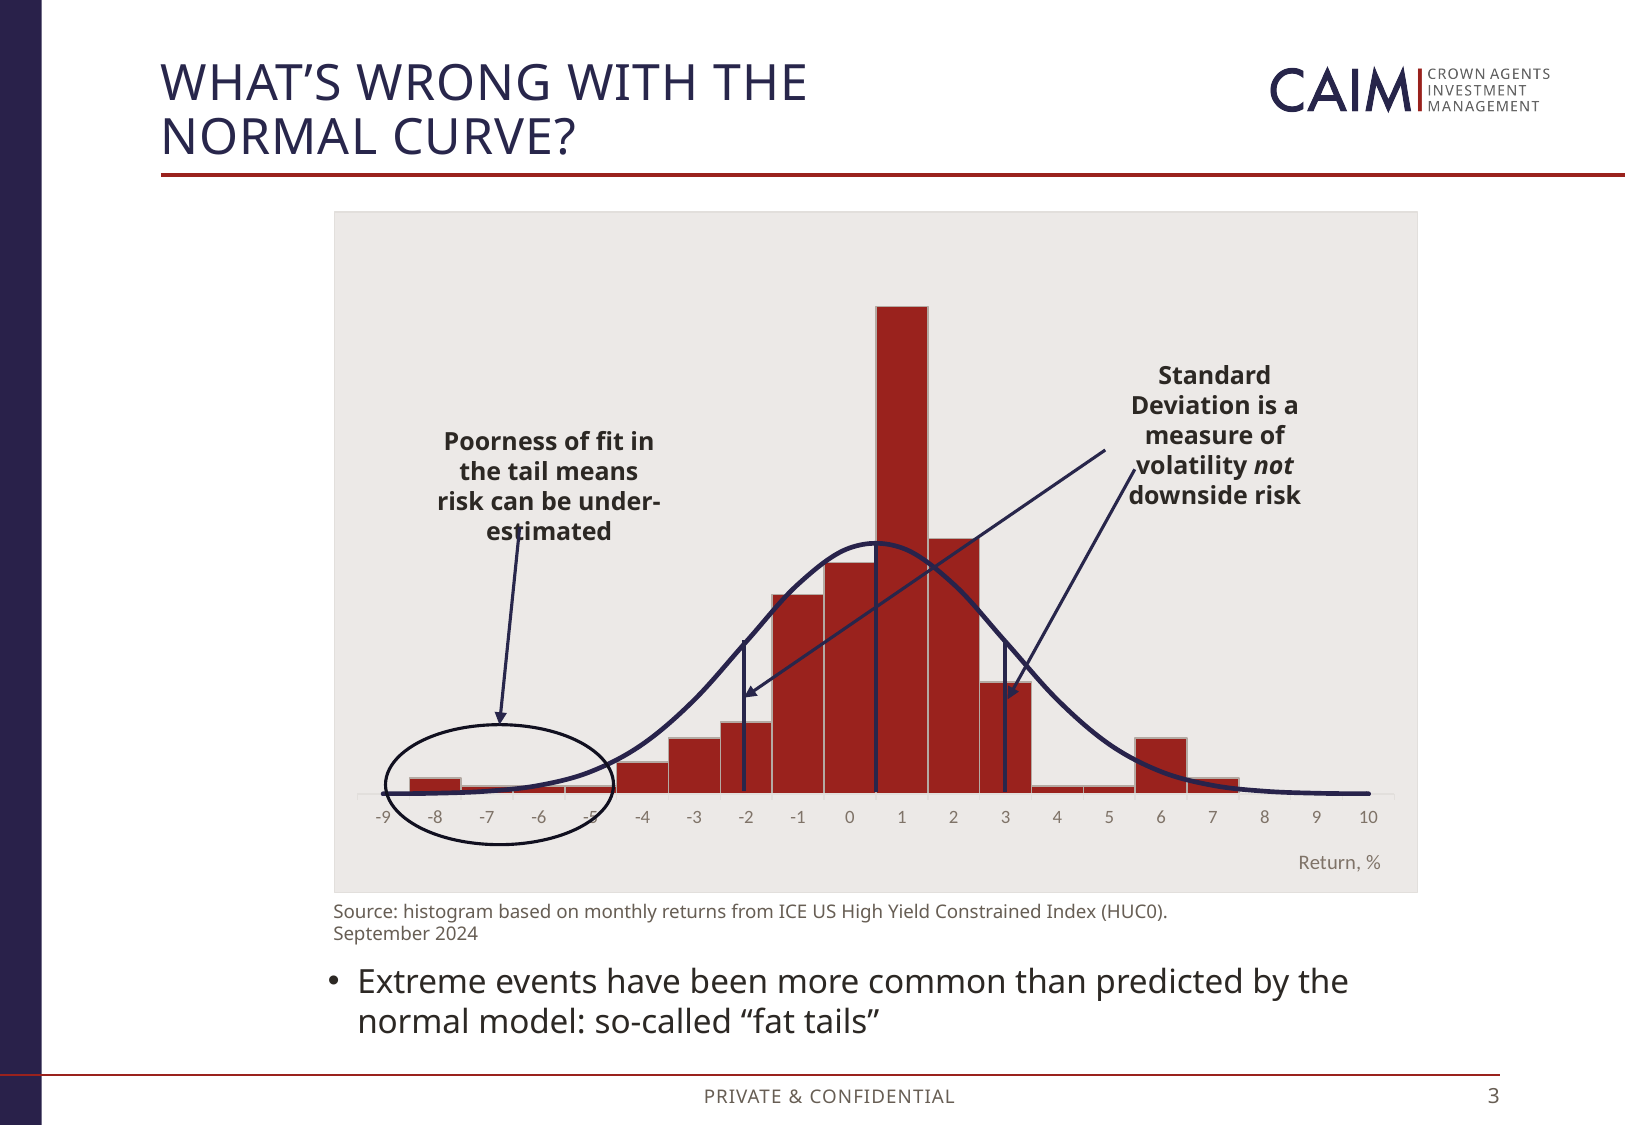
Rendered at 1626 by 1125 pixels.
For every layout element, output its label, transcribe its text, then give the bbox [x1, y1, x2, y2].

picture [333, 210, 1419, 894]
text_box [1007, 469, 1135, 700]
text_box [743, 450, 1106, 698]
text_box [499, 527, 520, 725]
picture [1253, 61, 1555, 128]
text_box Source: histogram based on monthly returns from ICE US High Yield Constrained Index (HUC0). September 2024 [333, 899, 1226, 945]
text_box Extreme events have been more common than predicted by the normal model: so-called “fat tails” [327, 960, 1455, 1041]
title What’s wrong with the normal curve? [160, 56, 945, 166]
